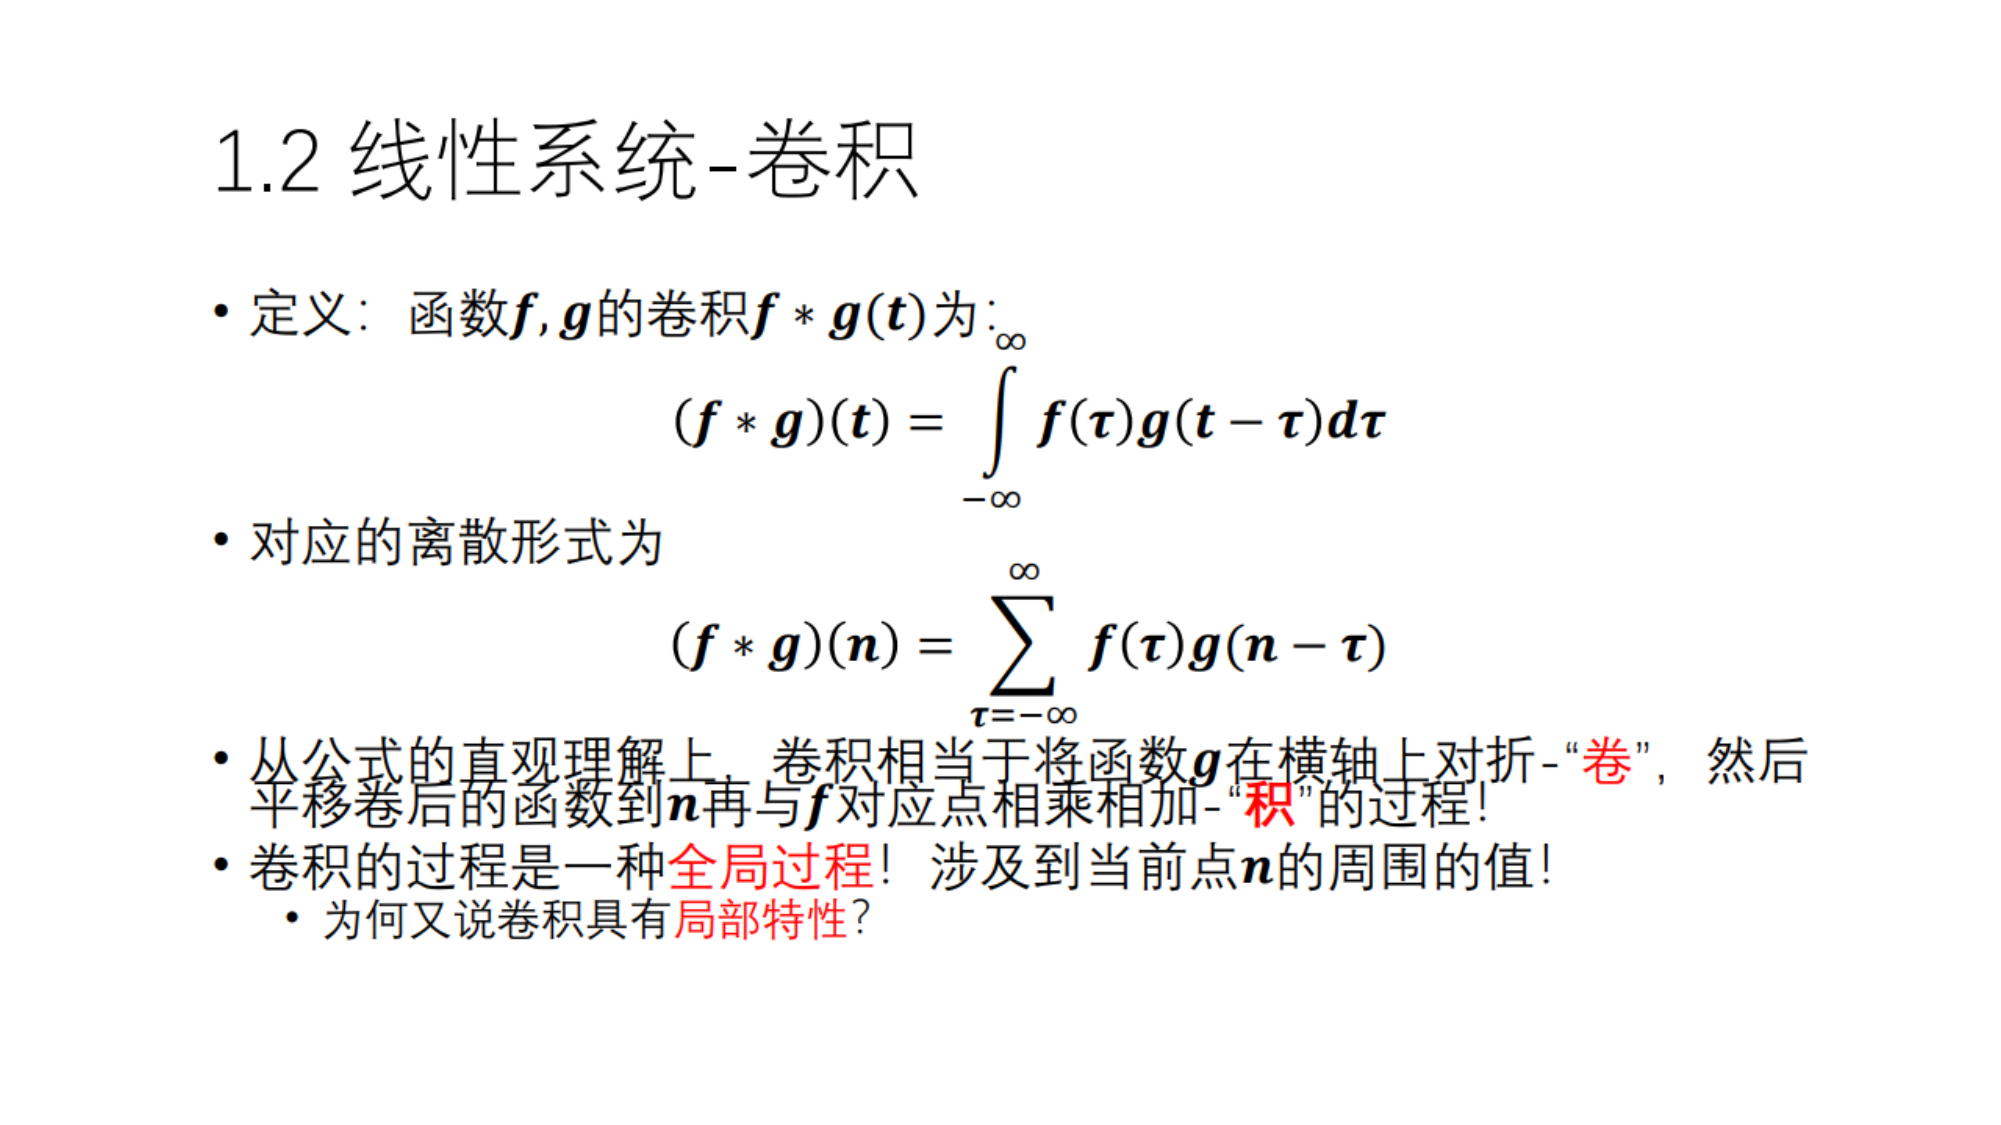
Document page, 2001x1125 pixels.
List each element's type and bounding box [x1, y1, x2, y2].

picture [136, 95, 1864, 1030]
